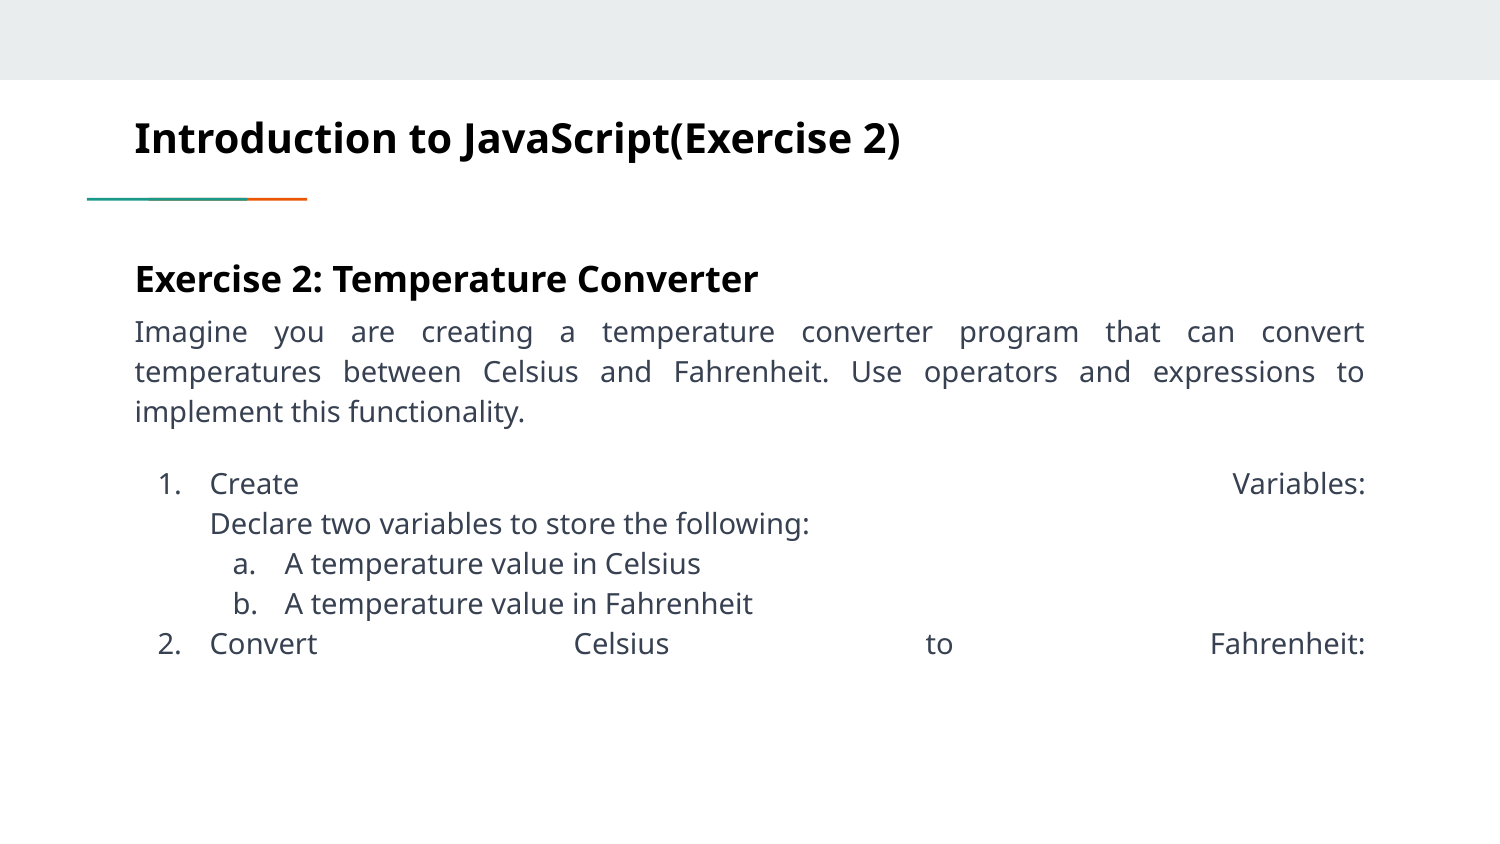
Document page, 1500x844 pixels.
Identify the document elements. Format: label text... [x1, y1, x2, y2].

list Exercise 2: Temperature Converter Imagine you are creating a temperature converter program that can convert temperatures between Celsius and Fahrenheit. Use operators and expressions to implement this functionality. Create Variables: Declare two variables to store the following: A temperature value in Celsius A temperature value in Fahrenheit Convert Celsius to Fahrenheit: [119, 214, 1381, 712]
title Introduction to JavaScript(Exercise 2) [119, 89, 1381, 178]
